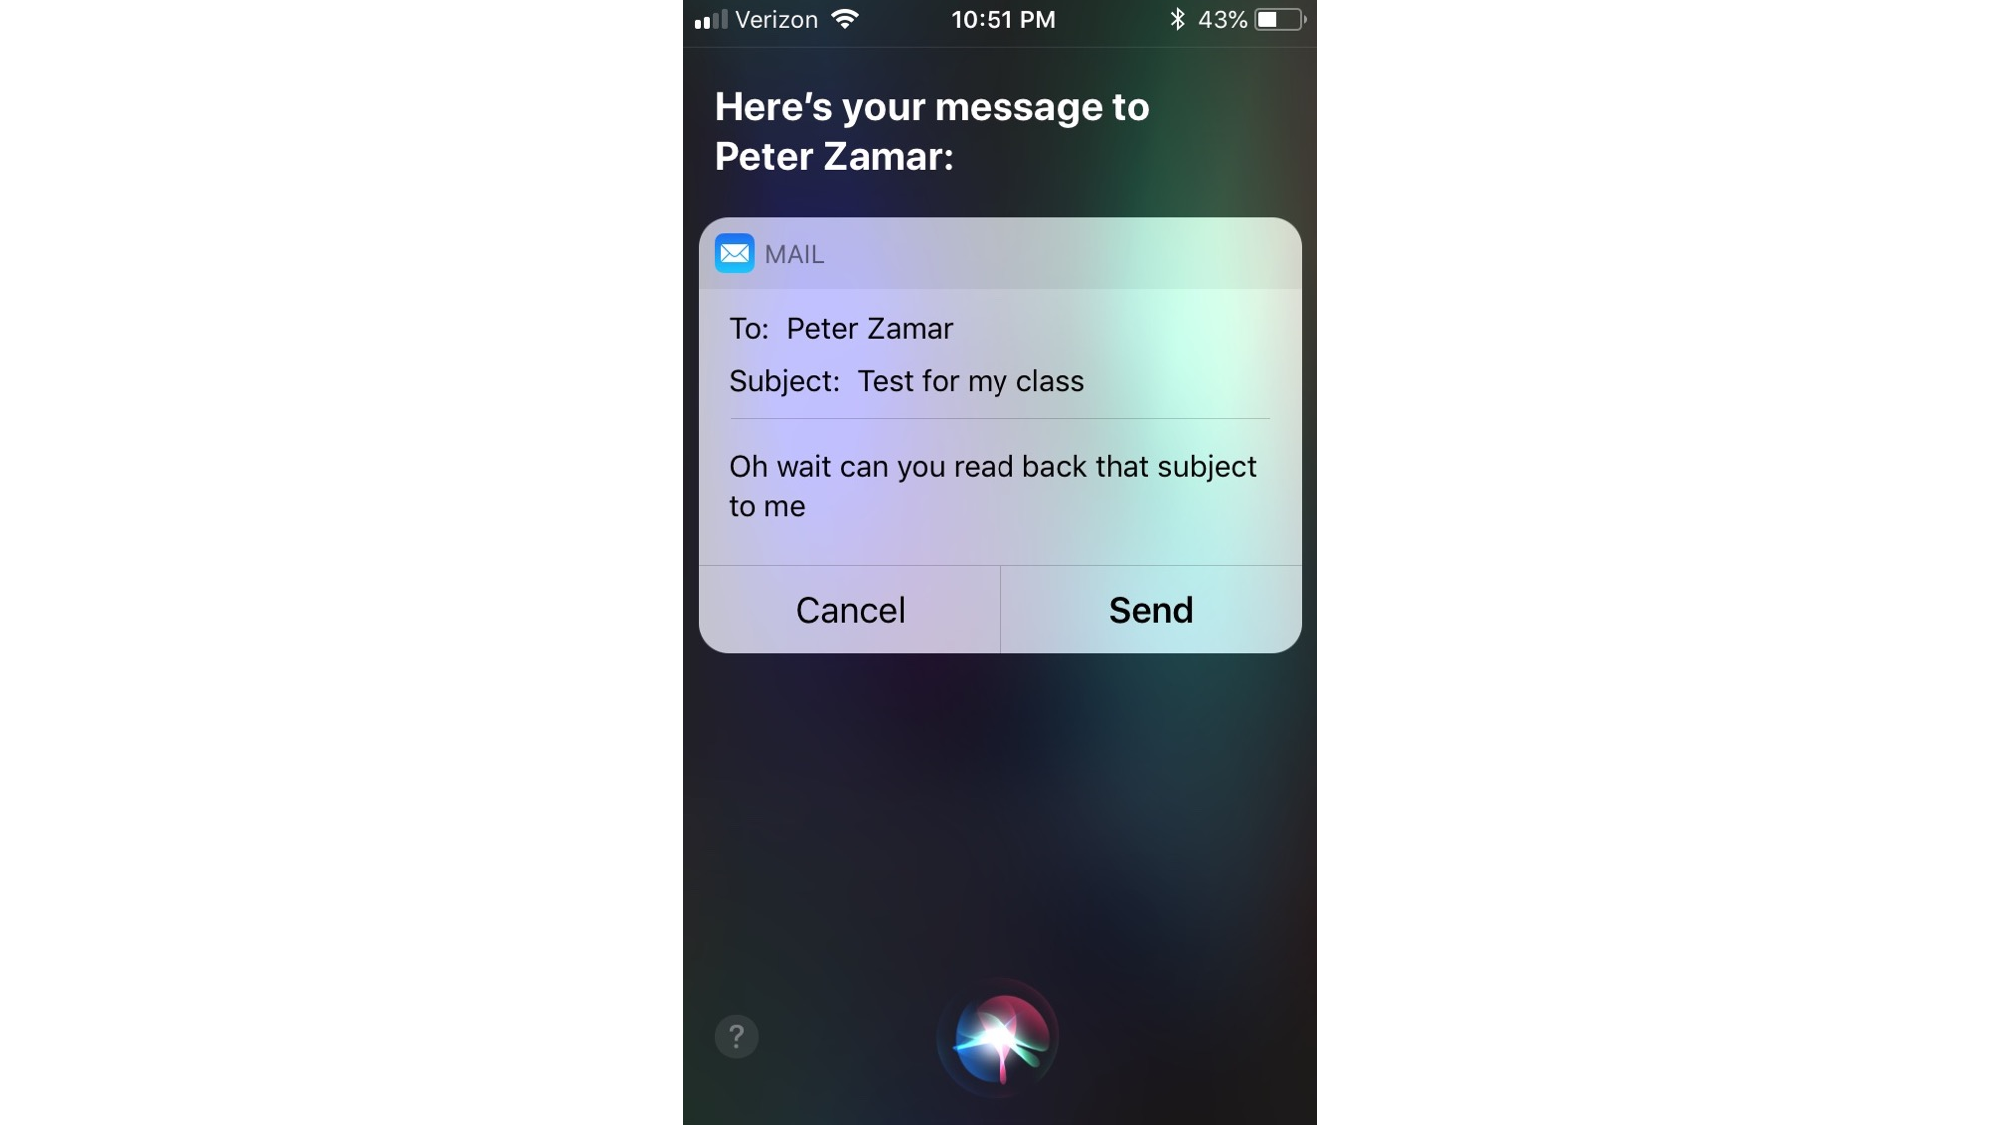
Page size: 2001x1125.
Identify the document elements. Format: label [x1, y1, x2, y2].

picture [682, 0, 1317, 1125]
